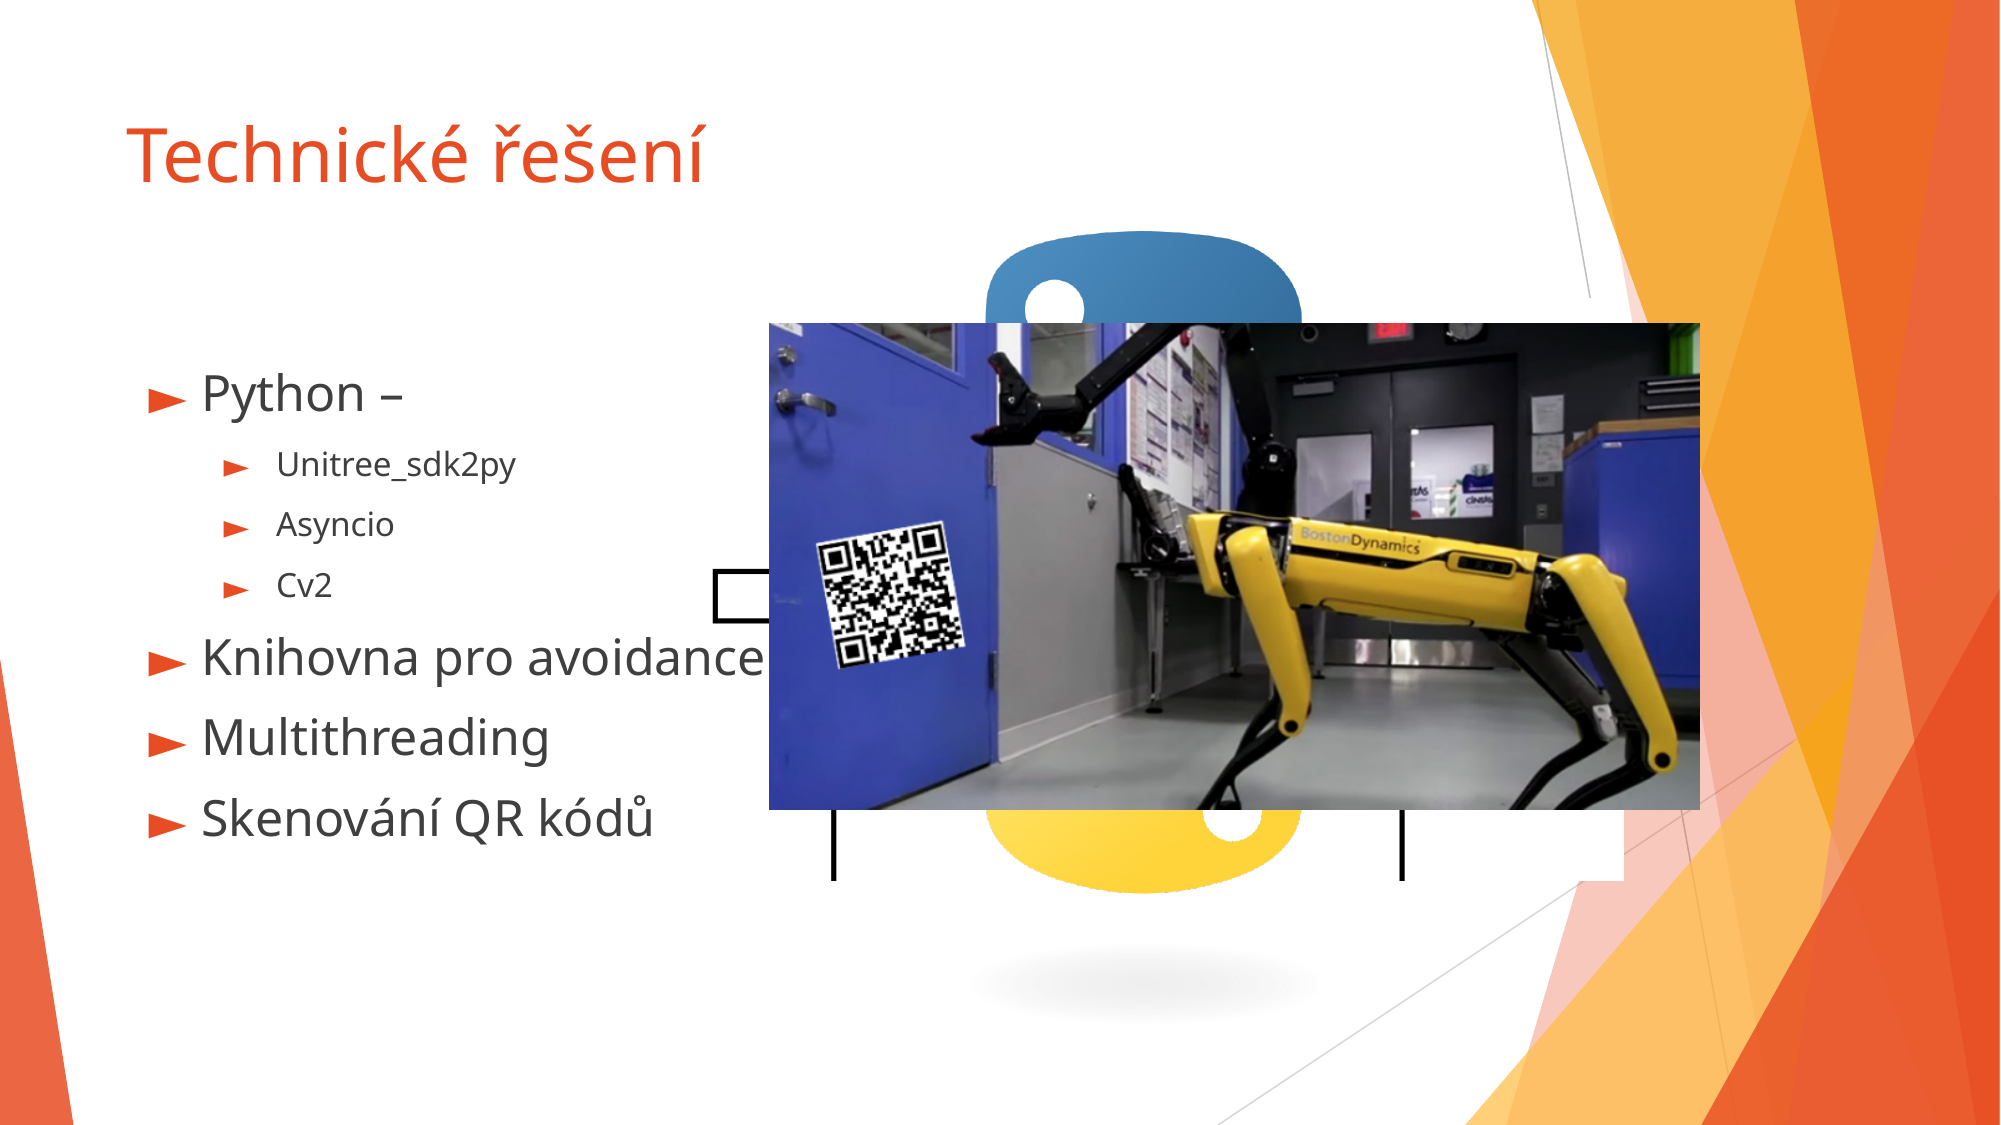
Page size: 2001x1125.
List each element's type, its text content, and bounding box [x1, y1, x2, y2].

picture [651, 231, 1700, 1026]
list Python – Unitree_sdk2py Asyncio Cv2 Knihovna pro avoidance Multithreading Skenování QR kódů [111, 354, 798, 992]
title Technické řešení [111, 99, 1522, 317]
